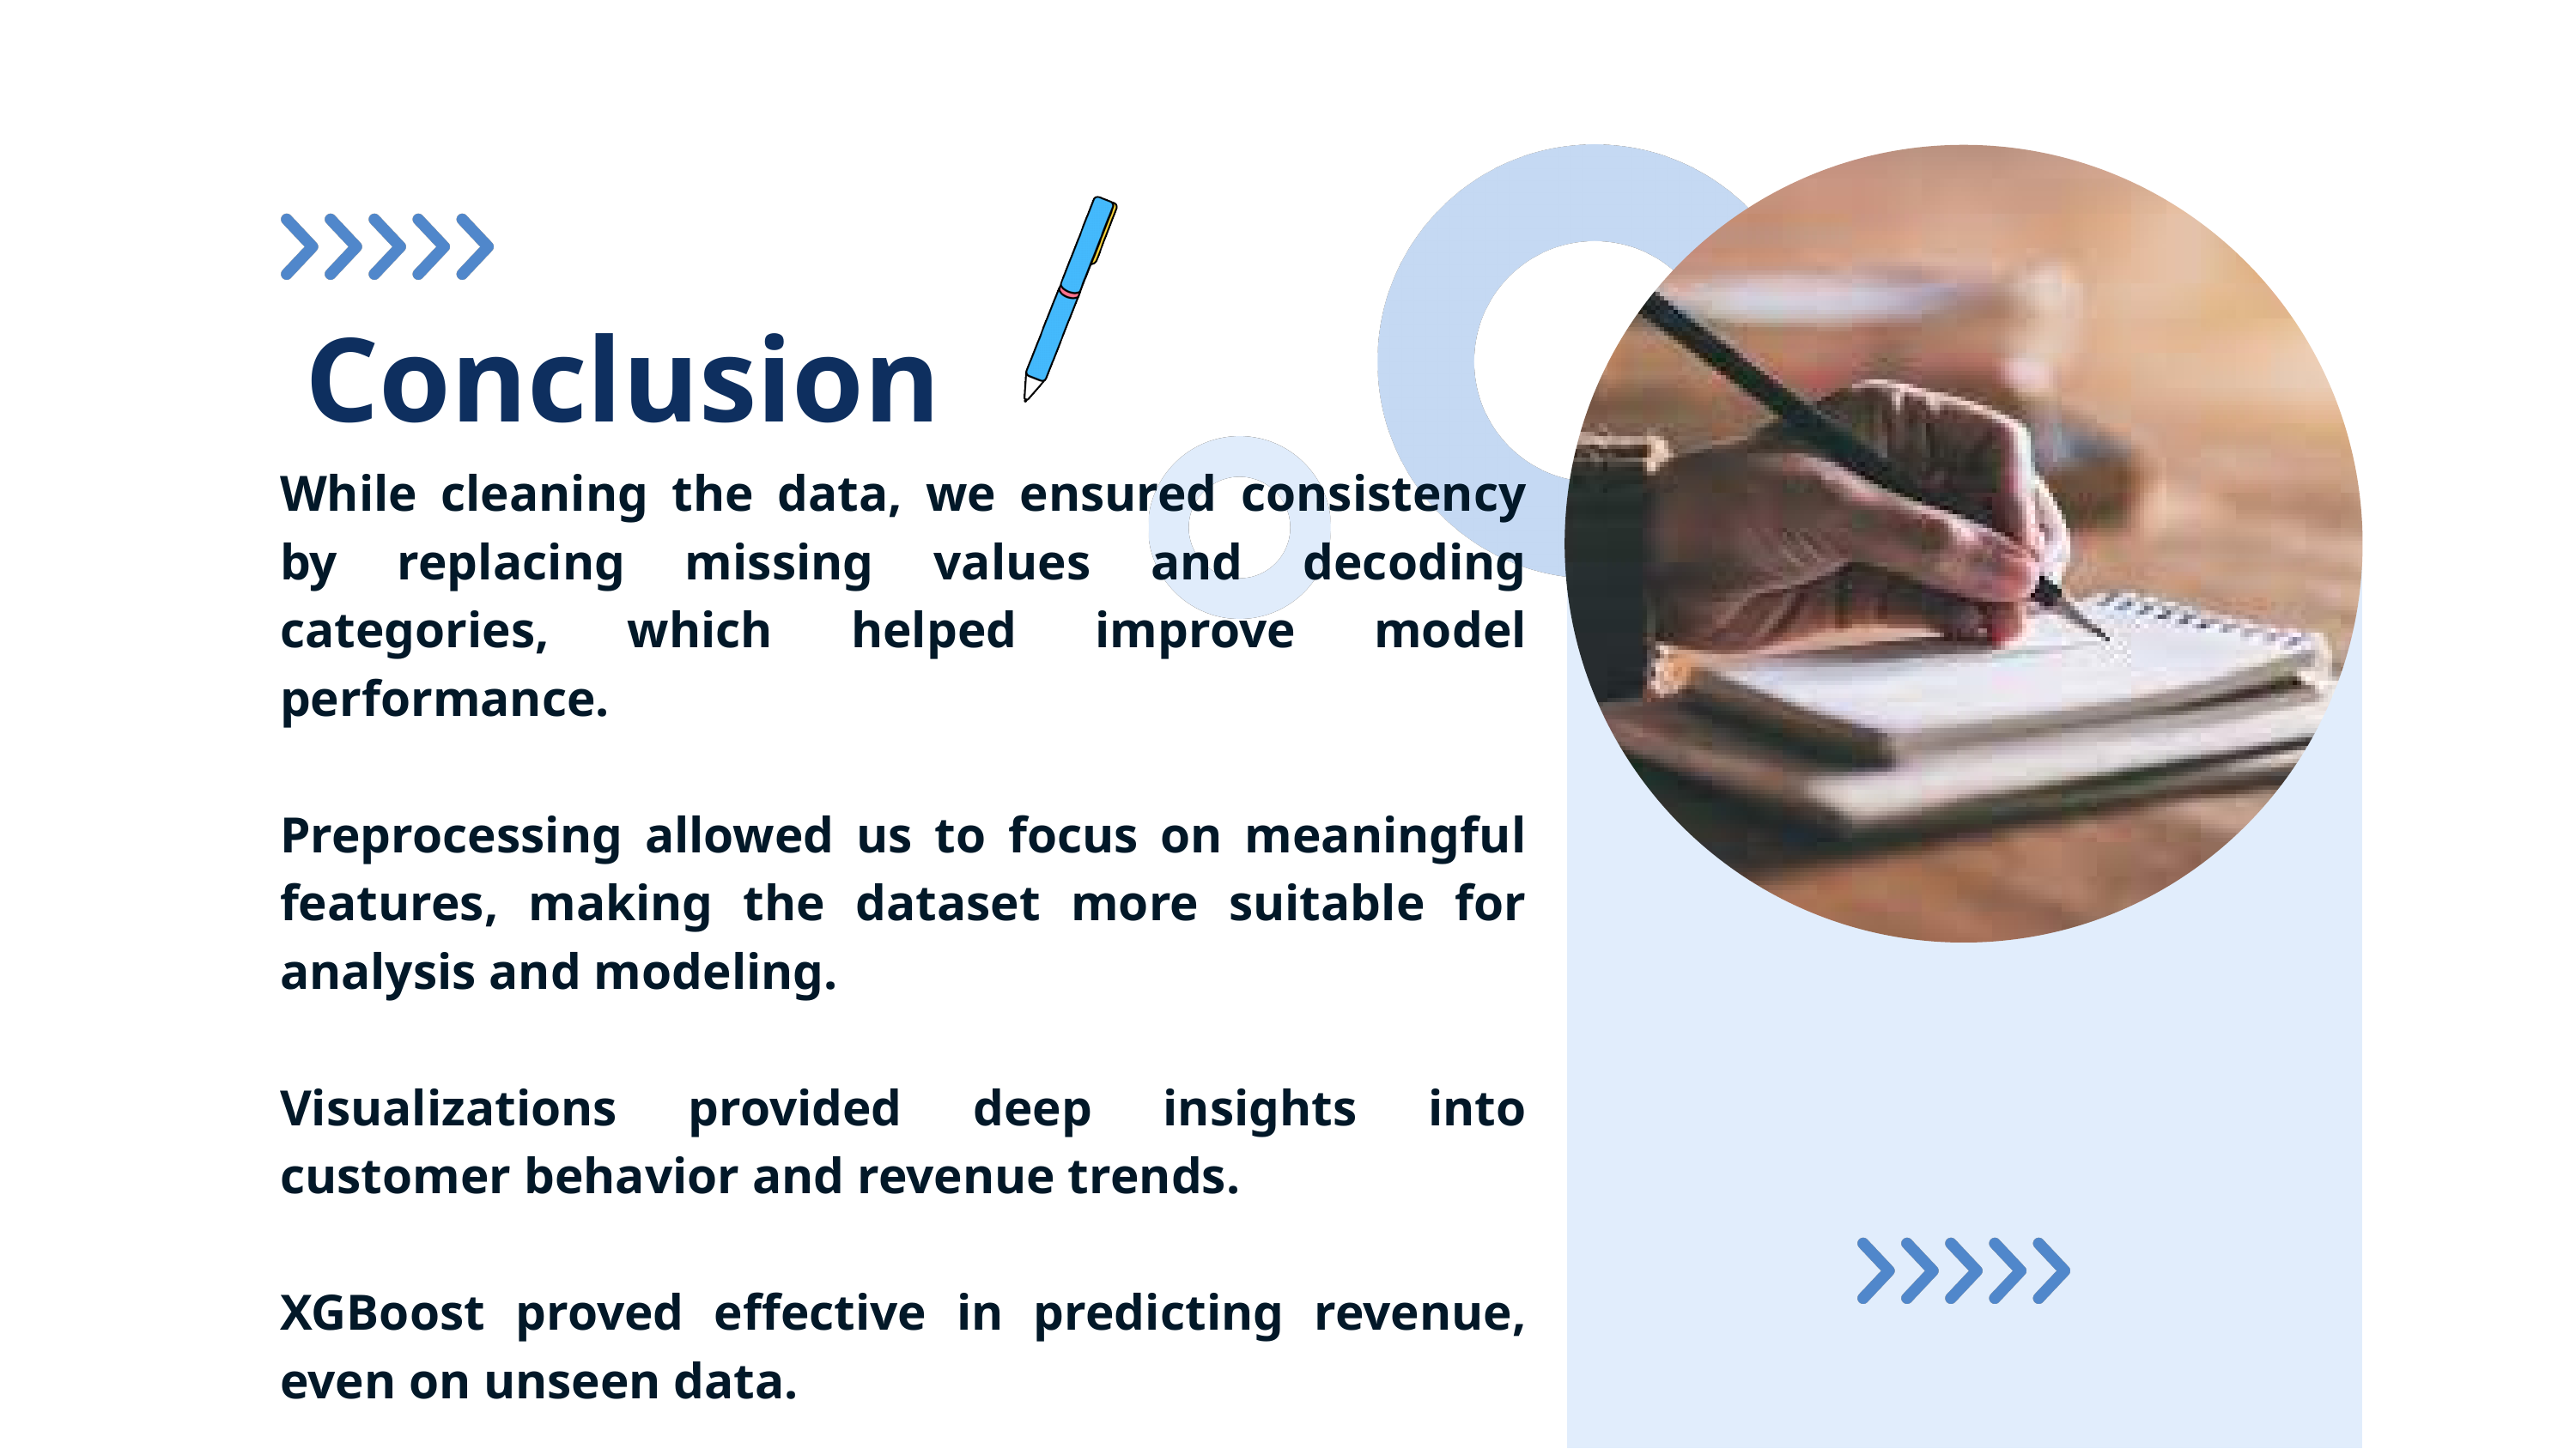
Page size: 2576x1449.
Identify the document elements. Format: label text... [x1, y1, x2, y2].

text_box [1148, 436, 1331, 452]
text_box [1377, 144, 1563, 579]
text_box While cleaning the data, we ensured consistency by replacing missing values and decoding categories, which helped improve model performance. Preprocessing allowed us to focus on meaningful features, making the dataset more suitable for analysis and modeling. Visualizations provided deep insights into customer behavior and revenue trends. XGBoost proved effective in predicting revenue, even on unseen data. [280, 452, 1528, 1449]
text_box [280, 213, 495, 280]
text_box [1564, 144, 2363, 943]
picture [1023, 155, 1240, 403]
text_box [1566, 949, 2363, 1449]
text_box Conclusion [305, 297, 1071, 446]
